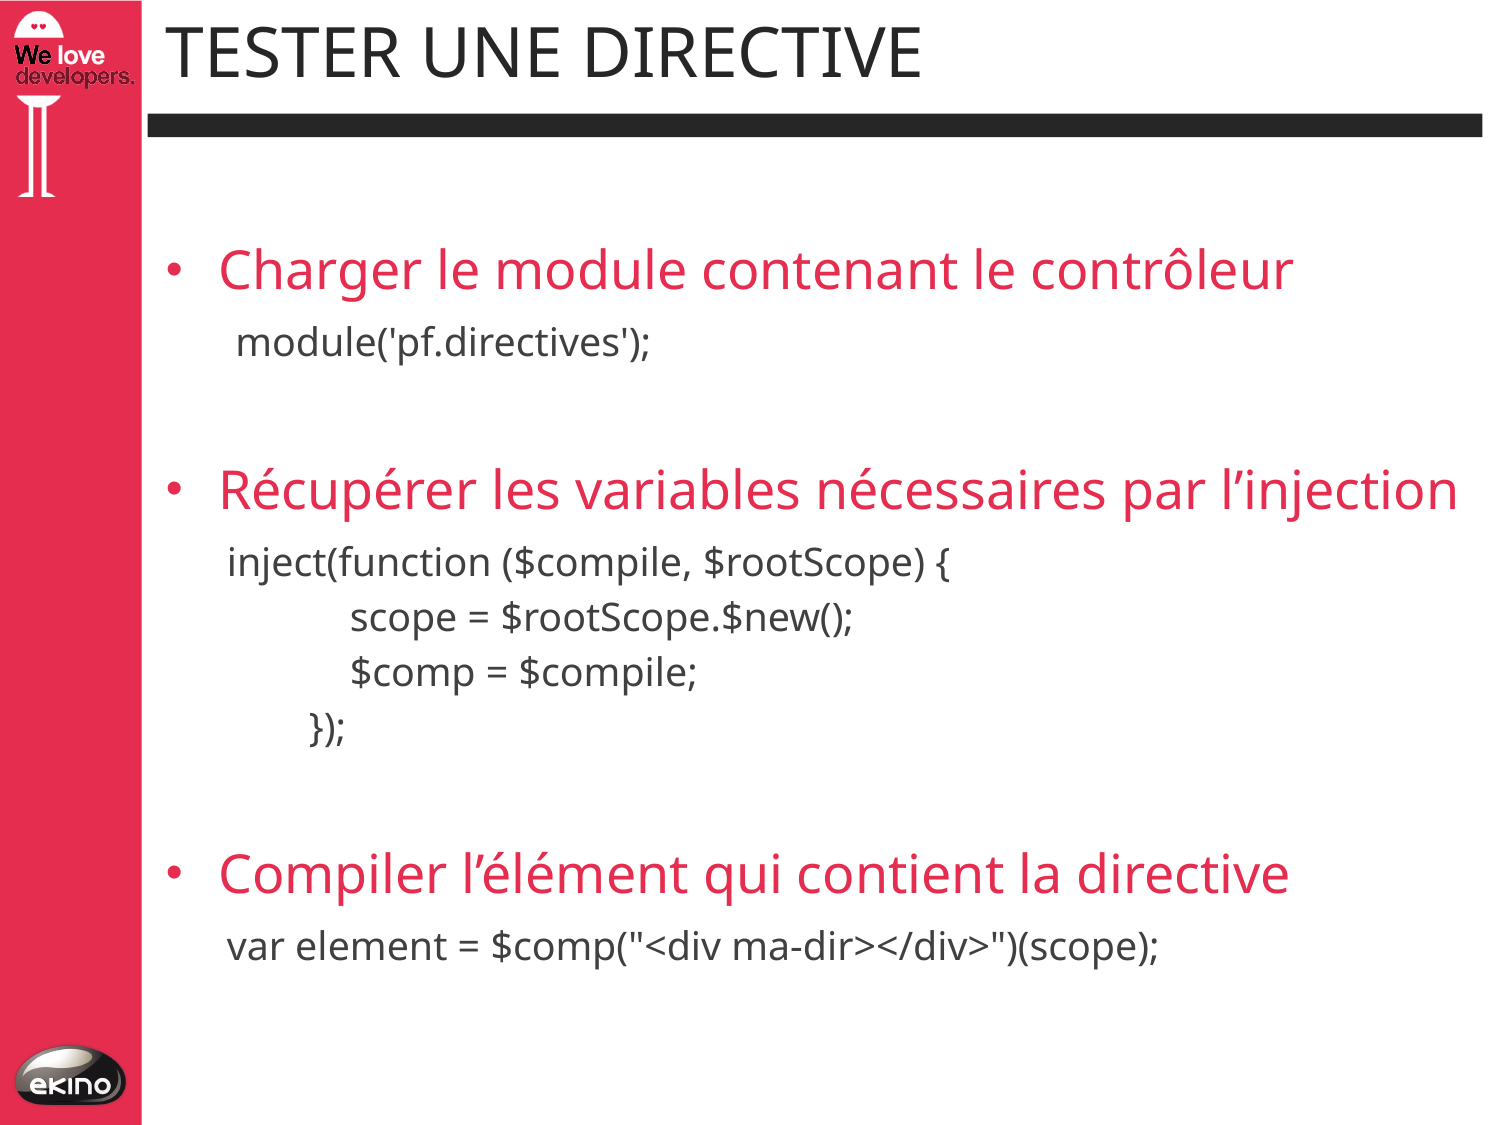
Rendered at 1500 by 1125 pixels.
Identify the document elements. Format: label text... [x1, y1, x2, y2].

picture [11, 1041, 130, 1109]
list Charger le module contenant le contrôleur module('pf.directives'); Récupérer les variables nécessaires par l’injection inject(function ($compile, $rootScope) { scope = $rootScope.$new(); $comp = $compile; }); Compiler l’élément qui contient la directive var element = $comp("<div ma-dir></div>")(scope); [151, 172, 1483, 1043]
title Tester une directive [151, 0, 1483, 99]
picture [6, 1, 136, 197]
